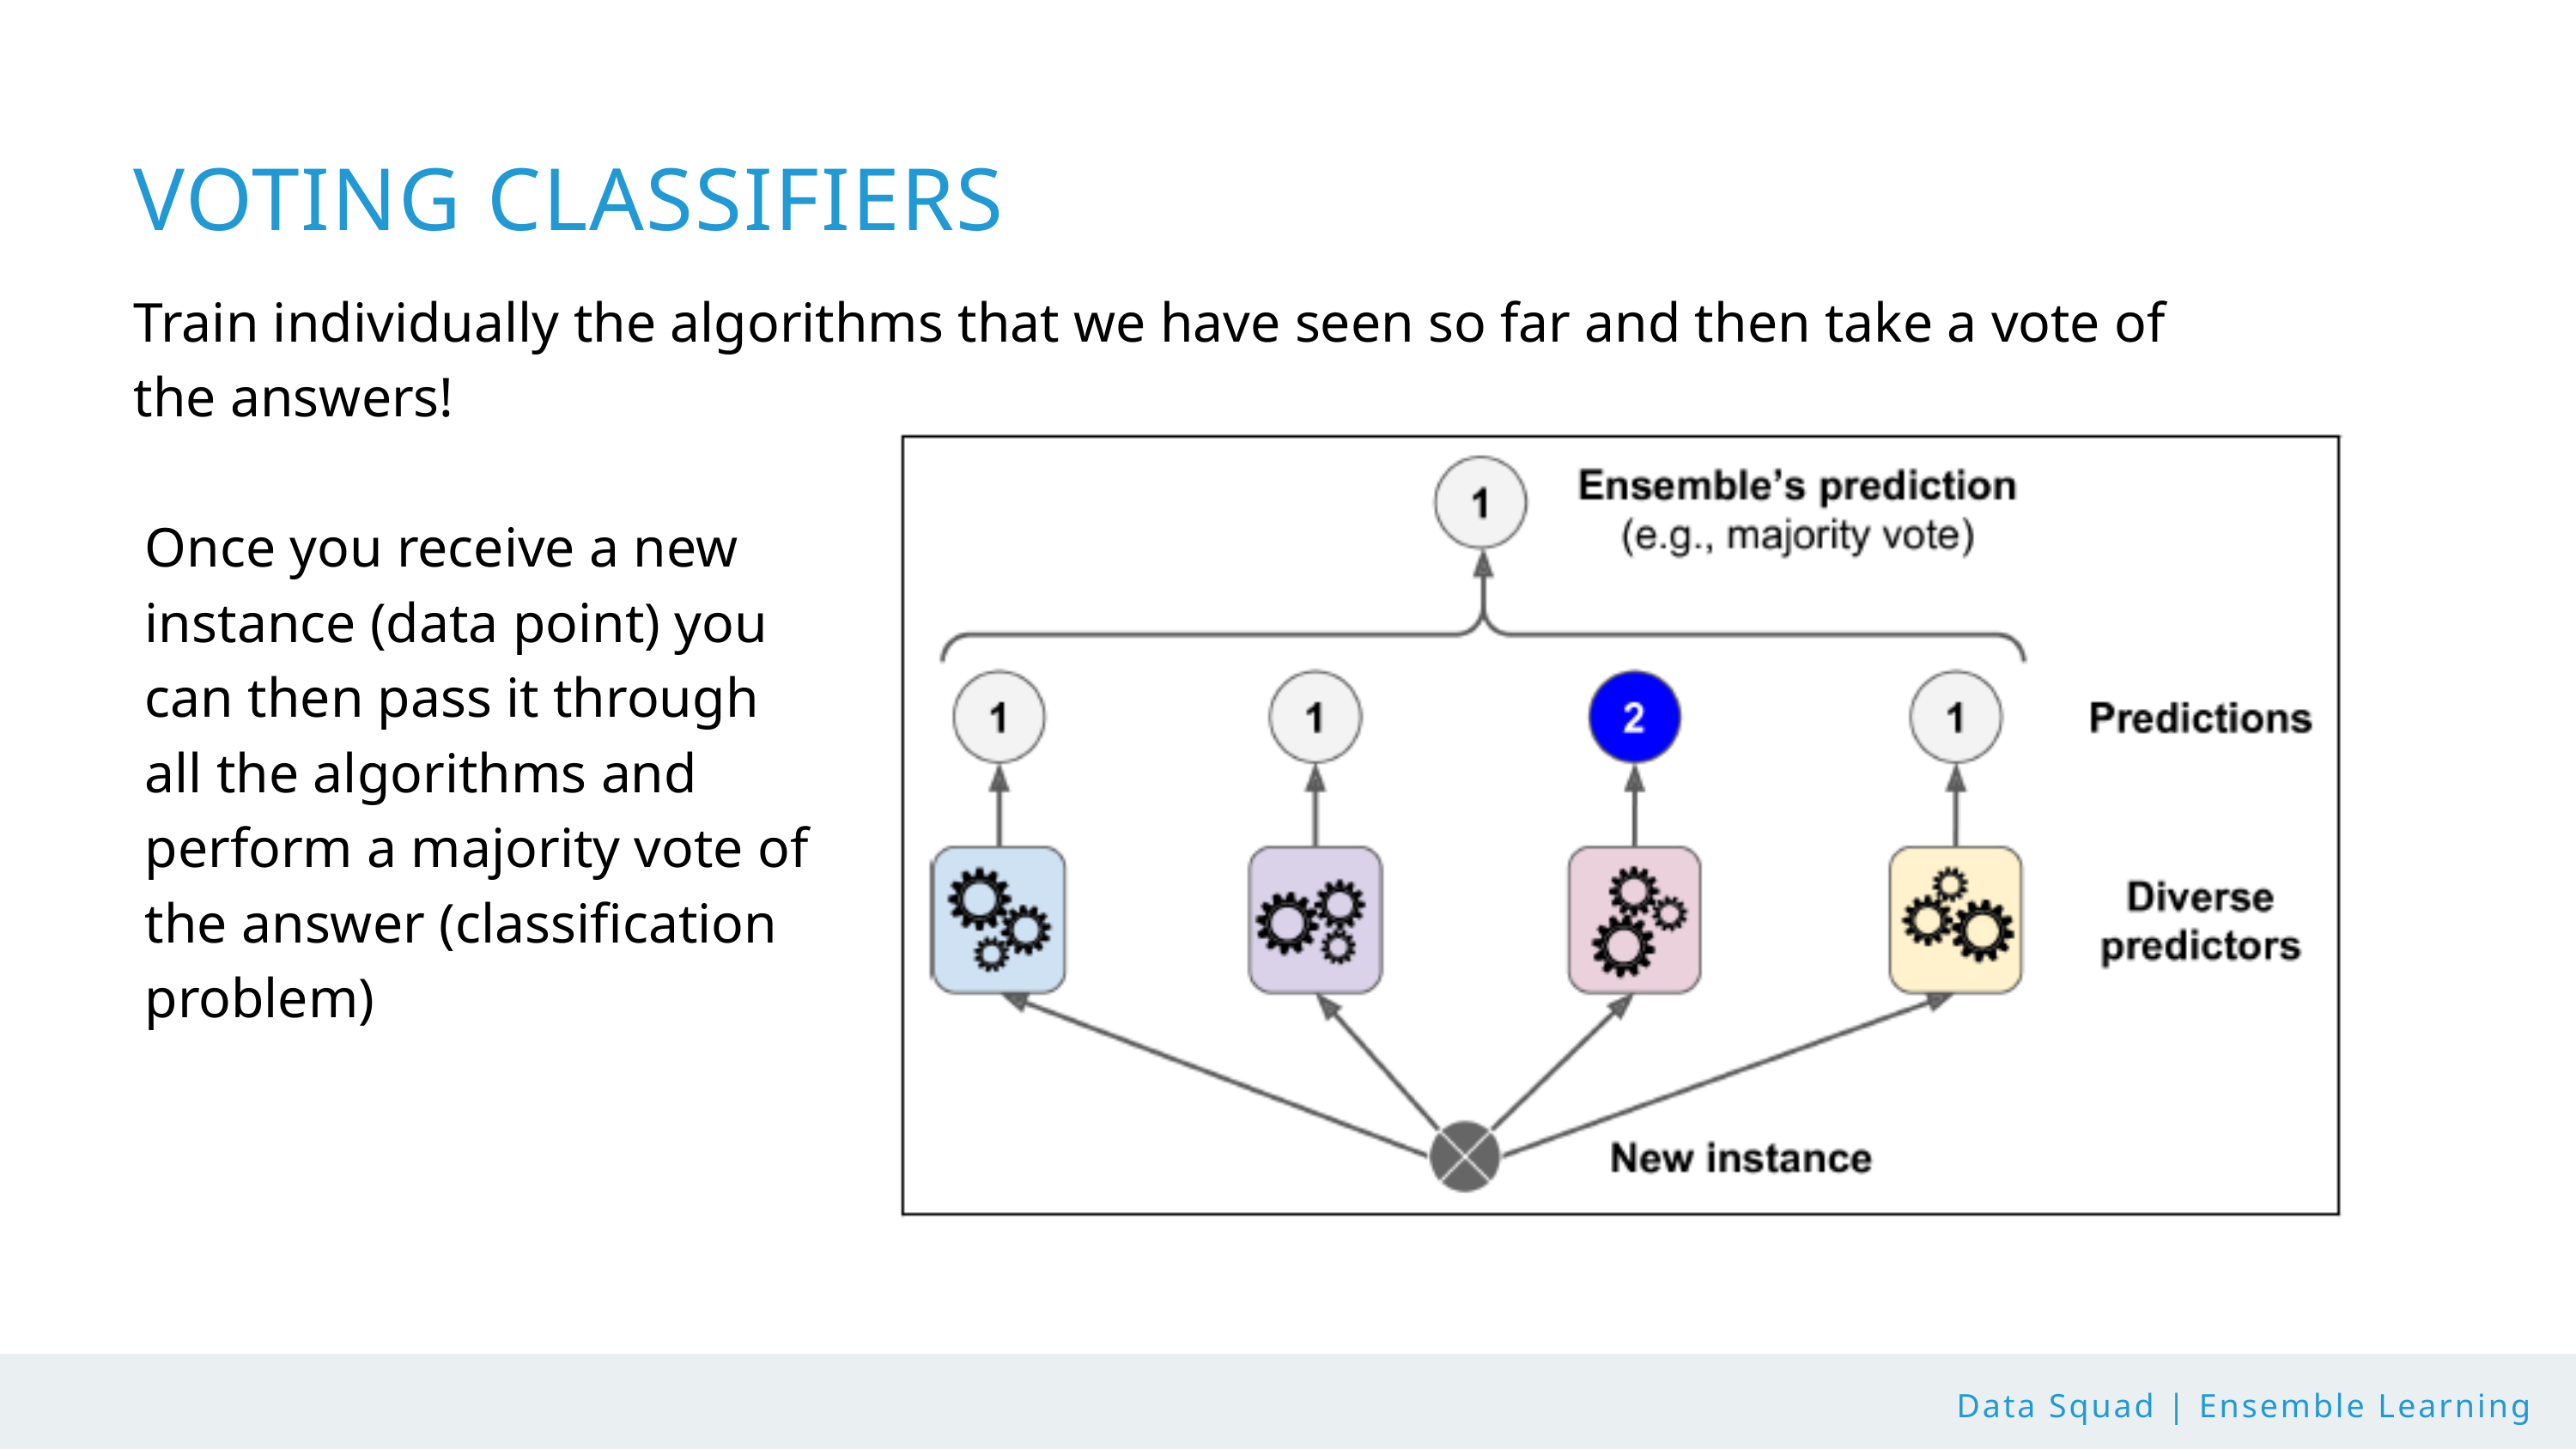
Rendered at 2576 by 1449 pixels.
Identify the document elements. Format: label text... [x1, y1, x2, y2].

text_box VOTING CLASSIFIERS [133, 144, 2539, 248]
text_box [0, 1353, 2576, 1449]
text_box Once you receive a new instance (data point) you can then pass it through all the algorithms and perform a majority vote of the answer (classification problem) [144, 502, 817, 1029]
text_box Train individually the algorithms that we have seen so far and then take a vote of the answers! [133, 277, 2216, 428]
text_box [882, 418, 2366, 1227]
